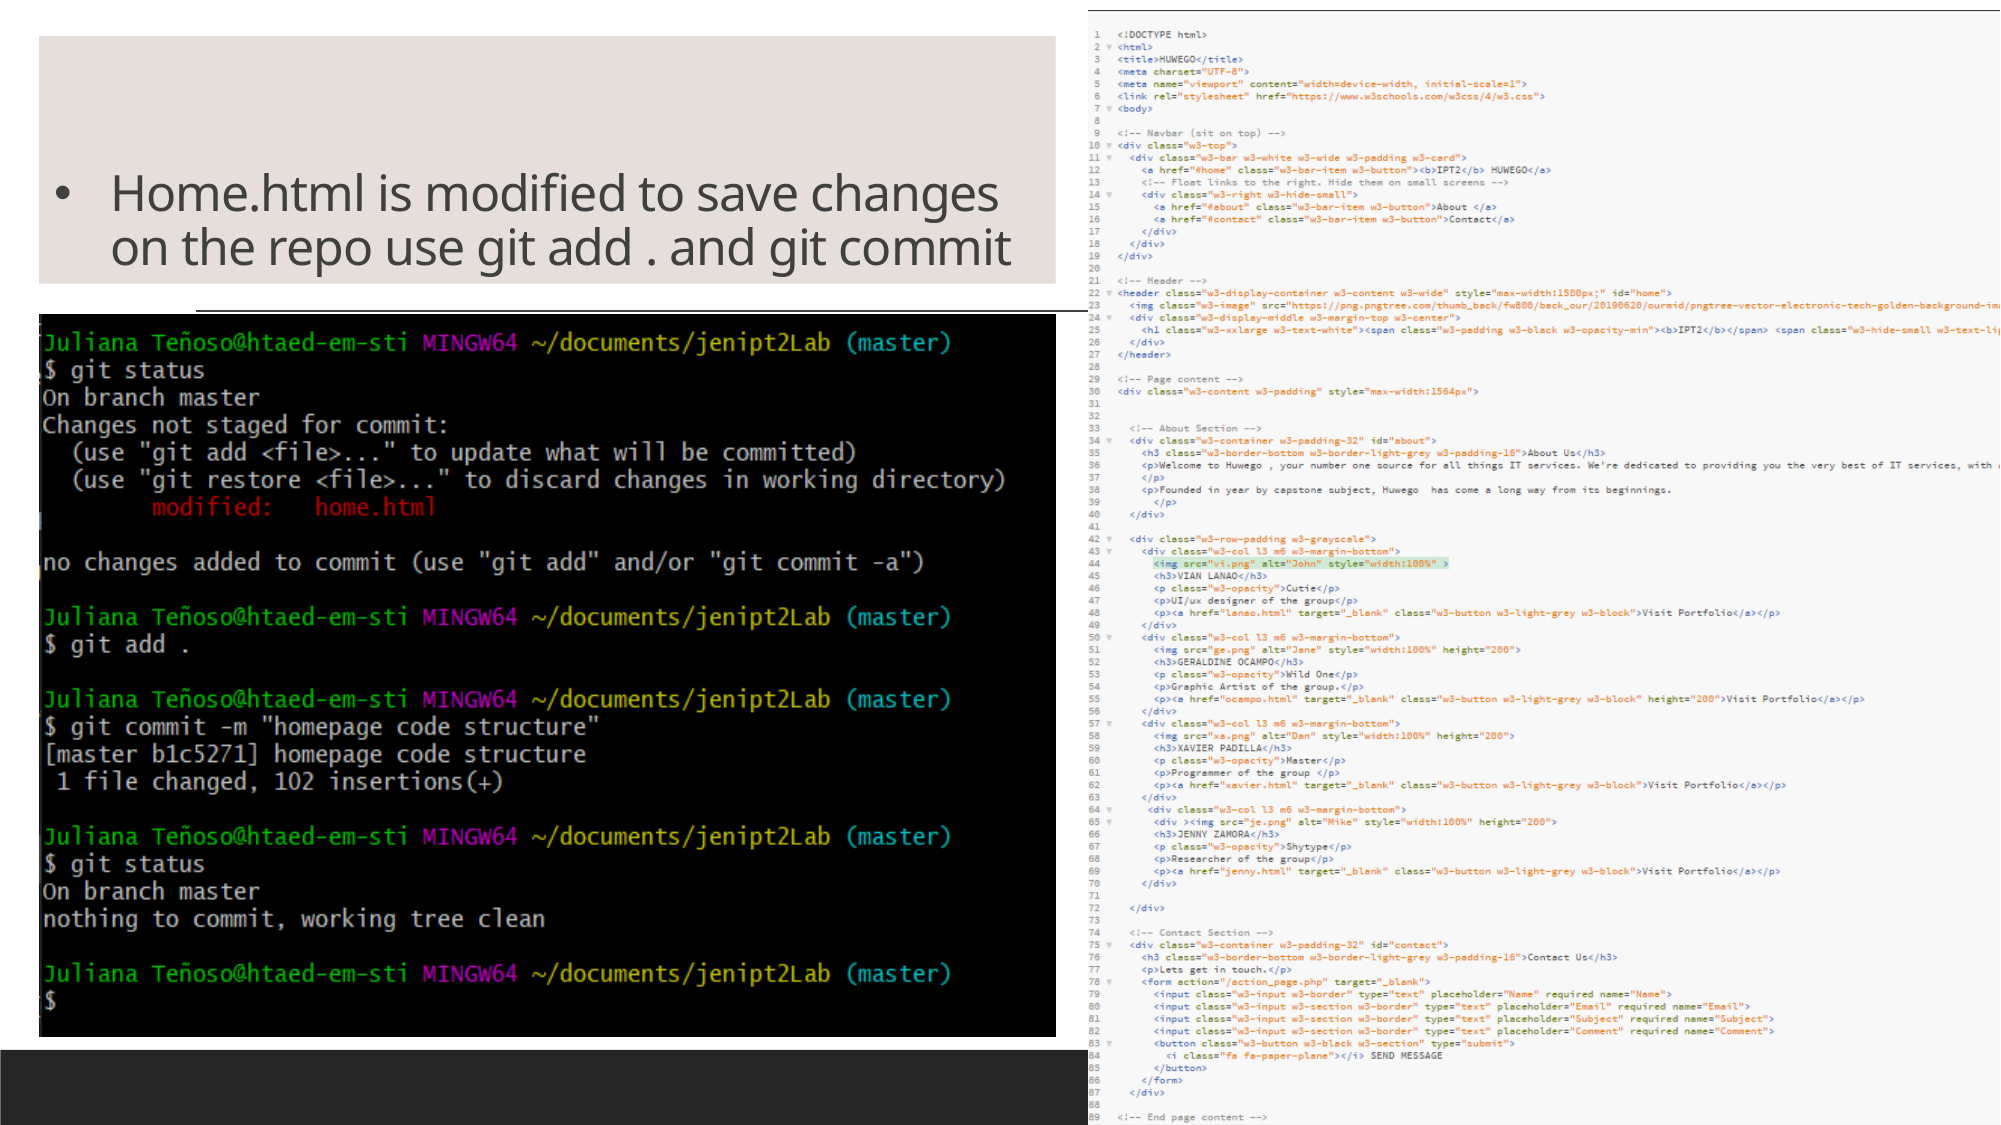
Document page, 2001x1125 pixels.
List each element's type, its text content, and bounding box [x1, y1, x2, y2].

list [38, 314, 1057, 1037]
picture [1087, 9, 2000, 1125]
title Home.html is modified to save changes on the repo use git add . and git commit [39, 36, 1056, 284]
